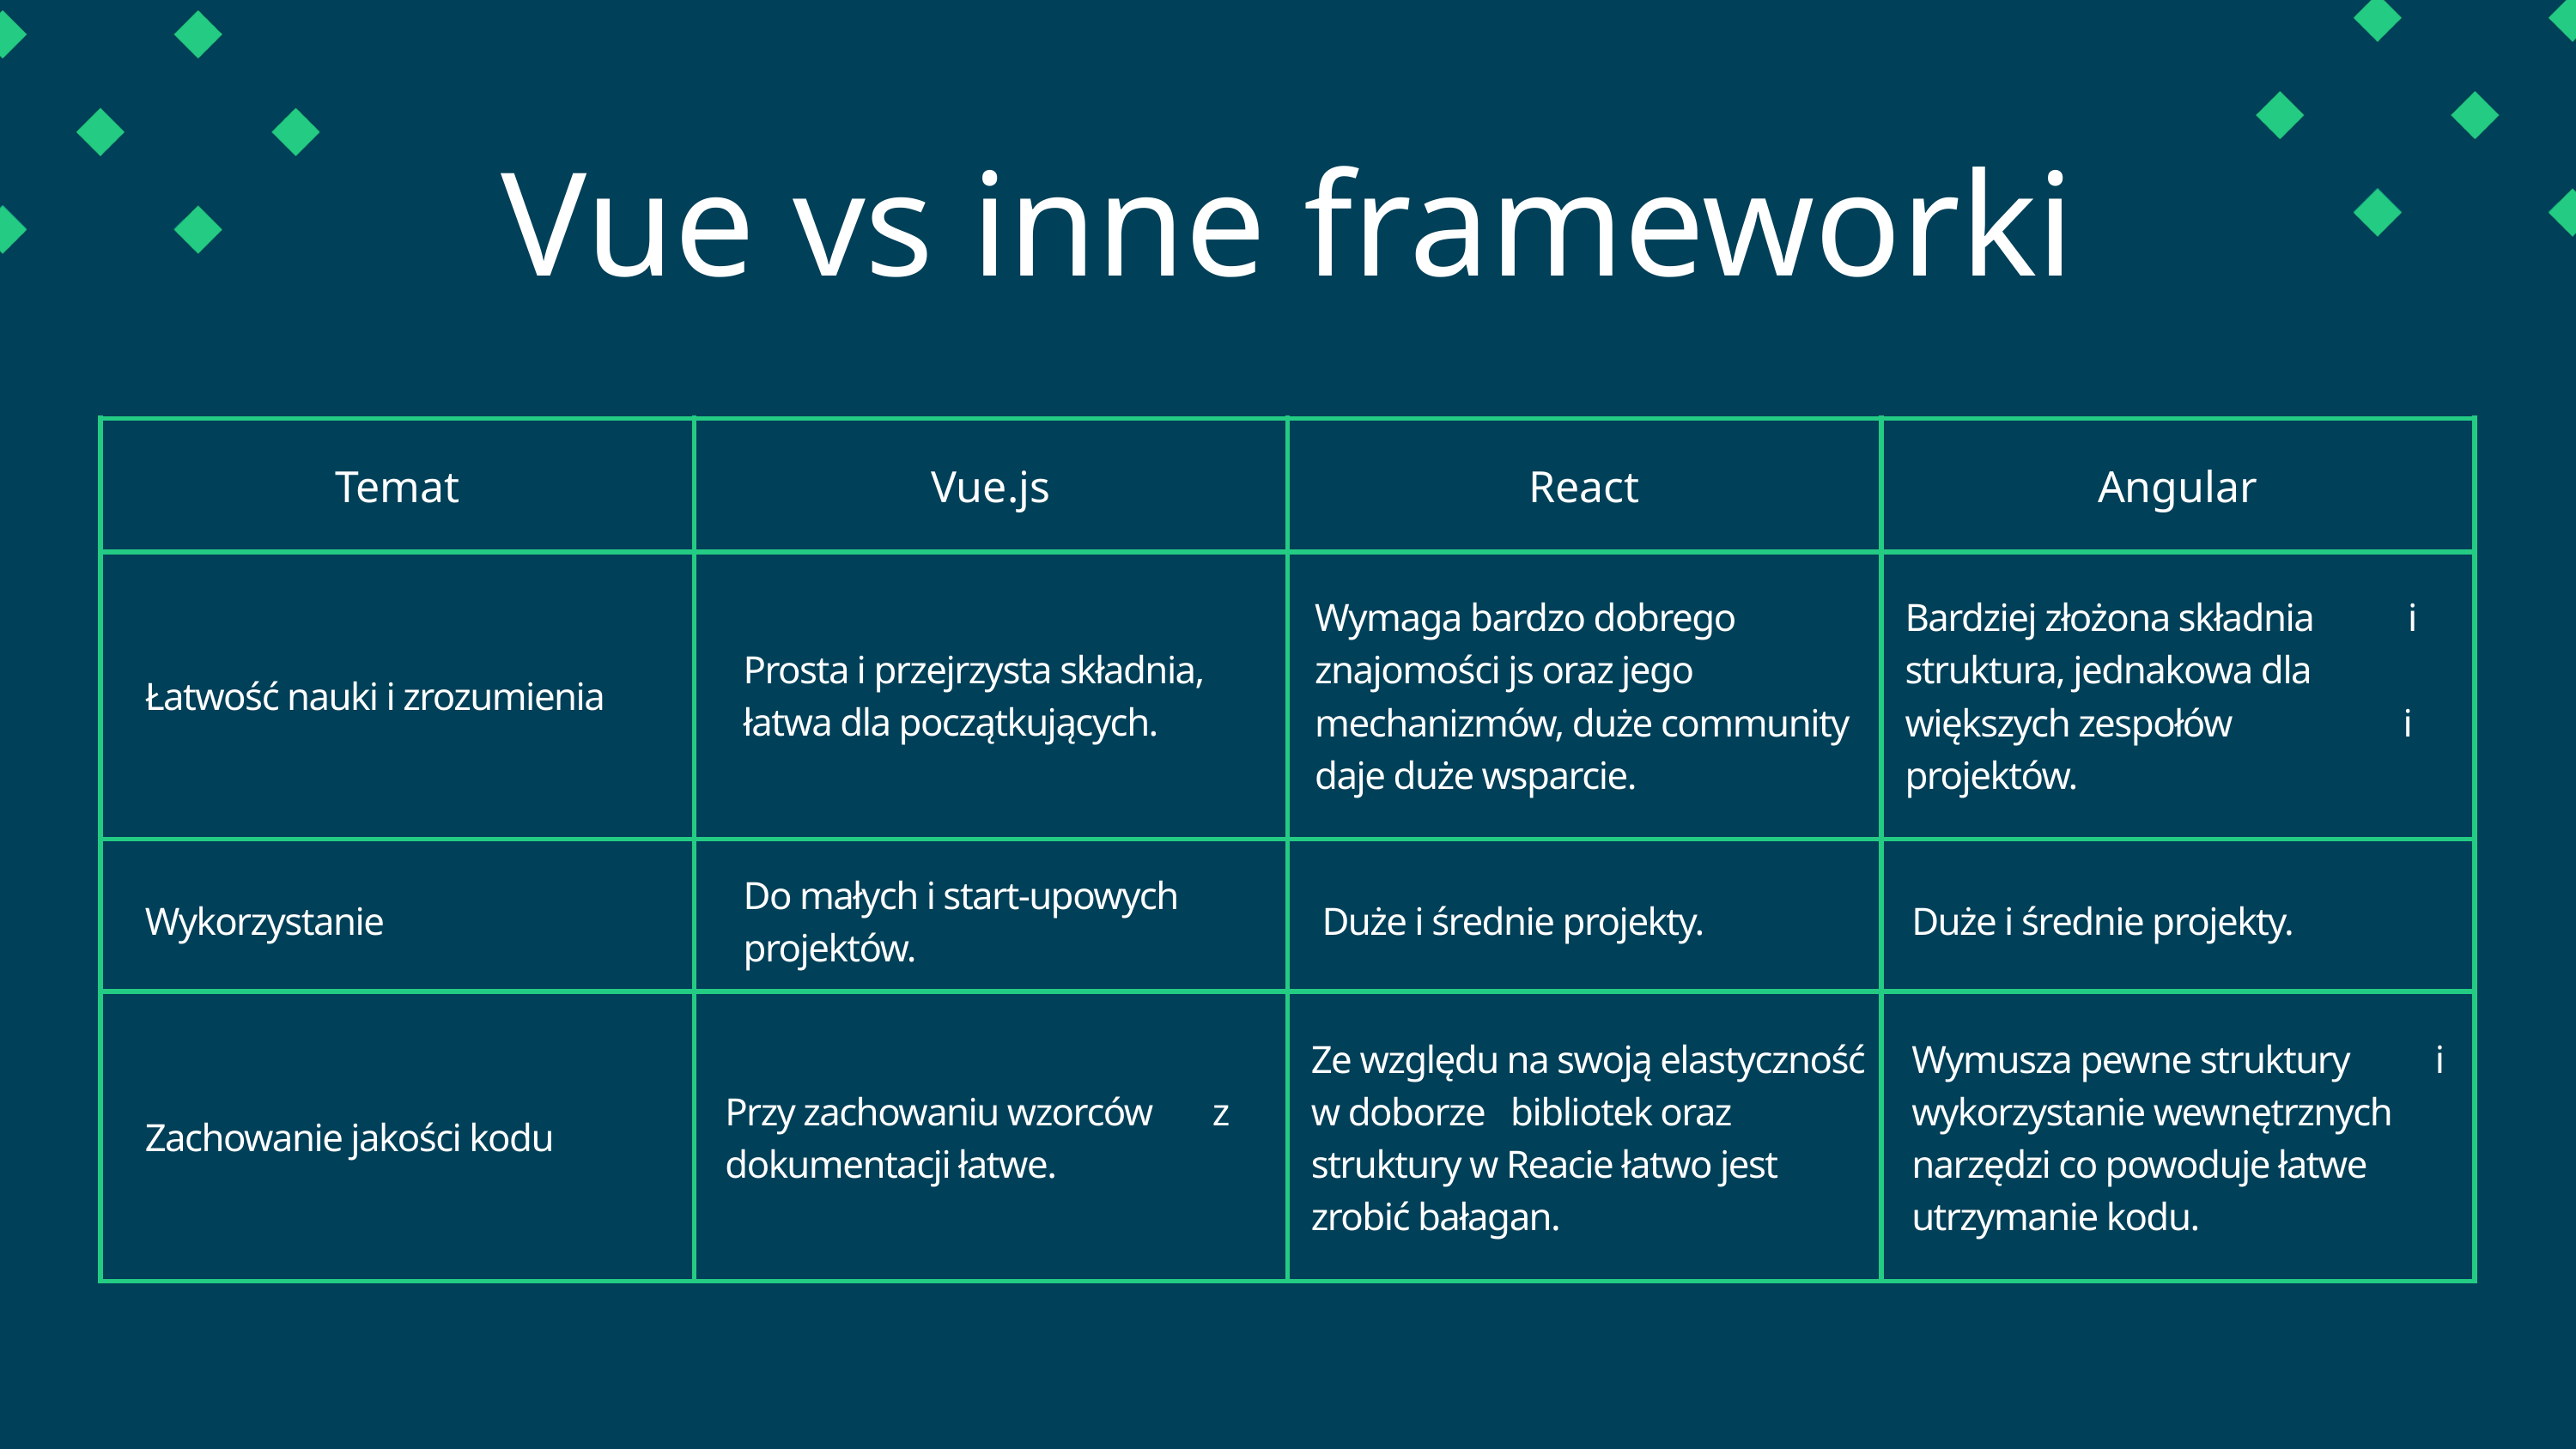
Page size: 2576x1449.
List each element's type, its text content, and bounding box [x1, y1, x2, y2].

table_cell [103, 841, 692, 989]
table_cell [696, 994, 1285, 1279]
table_header Temat [103, 421, 692, 549]
table_header React [1290, 421, 1879, 549]
text_box Wymusza pewne struktury i wykorzystanie wewnętrznych narzędzi co powoduje łatwe utrzymanie kodu. [1911, 1028, 2448, 1239]
table_cell [1884, 841, 2472, 989]
text_box Ze względu na swoją elastyczność w doborze bibliotek oraz struktury w Reacie łatwo jest zrobić bałagan. [1310, 1028, 1881, 1239]
text_box Bardziej złożona składnia i struktura, jednakowa dla większych zespołów i projektów. [1905, 586, 2448, 797]
text_box Łatwość nauki i zrozumienia [144, 664, 681, 718]
text_box Wykorzystanie [144, 890, 681, 943]
table_cell [103, 994, 692, 1279]
table_cell [1884, 994, 2472, 1279]
text_box [2255, 0, 2576, 245]
table_header Angular [1884, 421, 2472, 549]
table_cell [696, 555, 1285, 837]
text_box Wymaga bardzo dobrego znajomości js oraz jego mechanizmów, duże community daje duże wsparcie. [1315, 586, 1866, 797]
table_cell [1290, 555, 1879, 837]
table_cell [103, 555, 692, 837]
text_box Vue vs inne frameworki [372, 132, 2204, 305]
text_box Zachowanie jakości kodu [144, 1106, 681, 1160]
text_box Do małych i start-upowych projektów. [743, 864, 1279, 970]
table_cell [1290, 841, 1879, 989]
text_box Duże i średnie projekty. [1321, 890, 1858, 943]
table_cell [1290, 994, 1879, 1279]
text_box [0, 0, 320, 261]
text_box Prosta i przejrzysta składnia, łatwa dla początkujących. [743, 639, 1279, 744]
table_cell [696, 841, 1285, 989]
text_box Przy zachowaniu wzorców z dokumentacji łatwe. [725, 1080, 1261, 1186]
table_cell [1884, 555, 2472, 837]
table_header Vue.js [696, 421, 1285, 549]
text_box Duże i średnie projekty. [1911, 890, 2448, 943]
